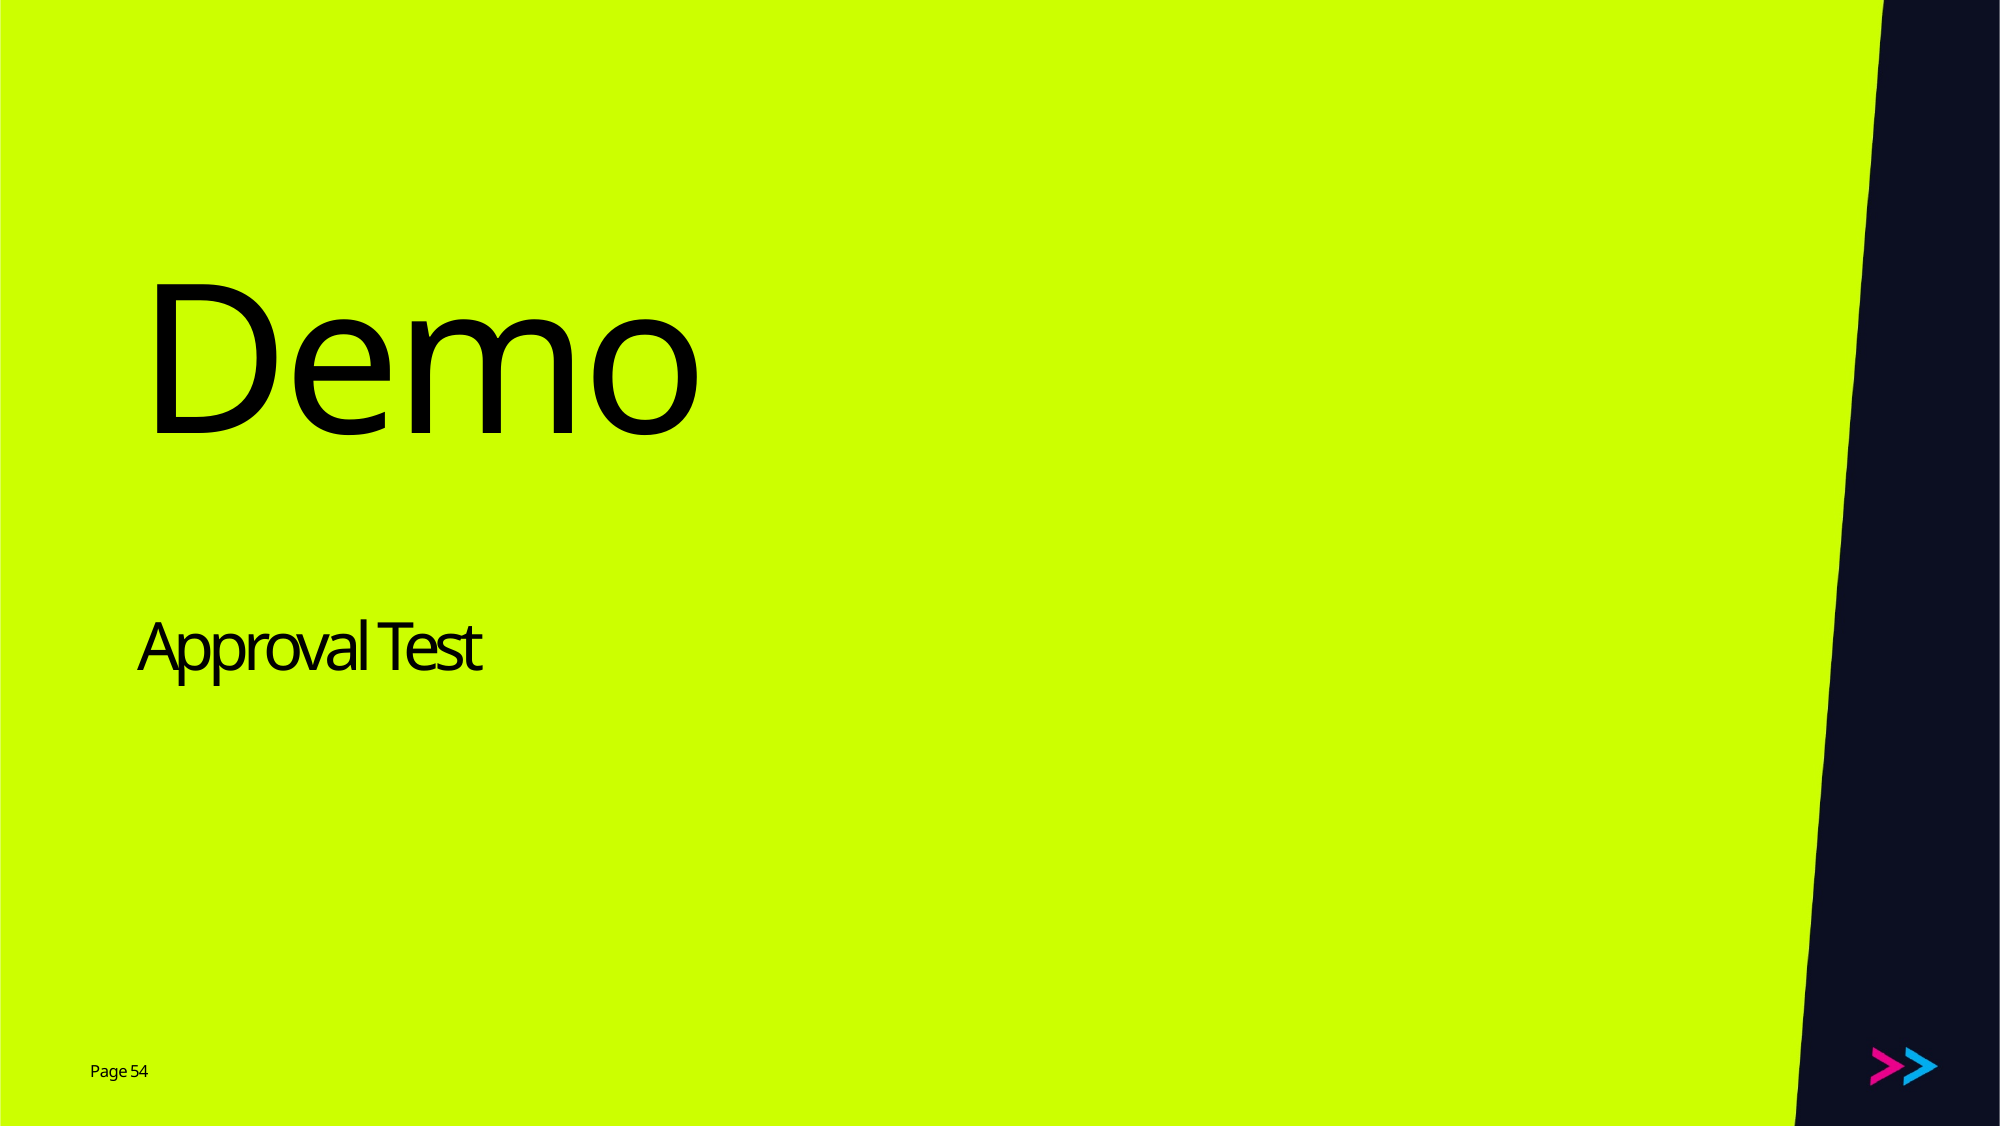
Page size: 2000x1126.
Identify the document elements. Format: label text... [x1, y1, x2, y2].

slide_number 54 [130, 1061, 166, 1113]
title Demo Approval Test [137, 267, 1697, 1012]
picture [0, 0, 2000, 1126]
